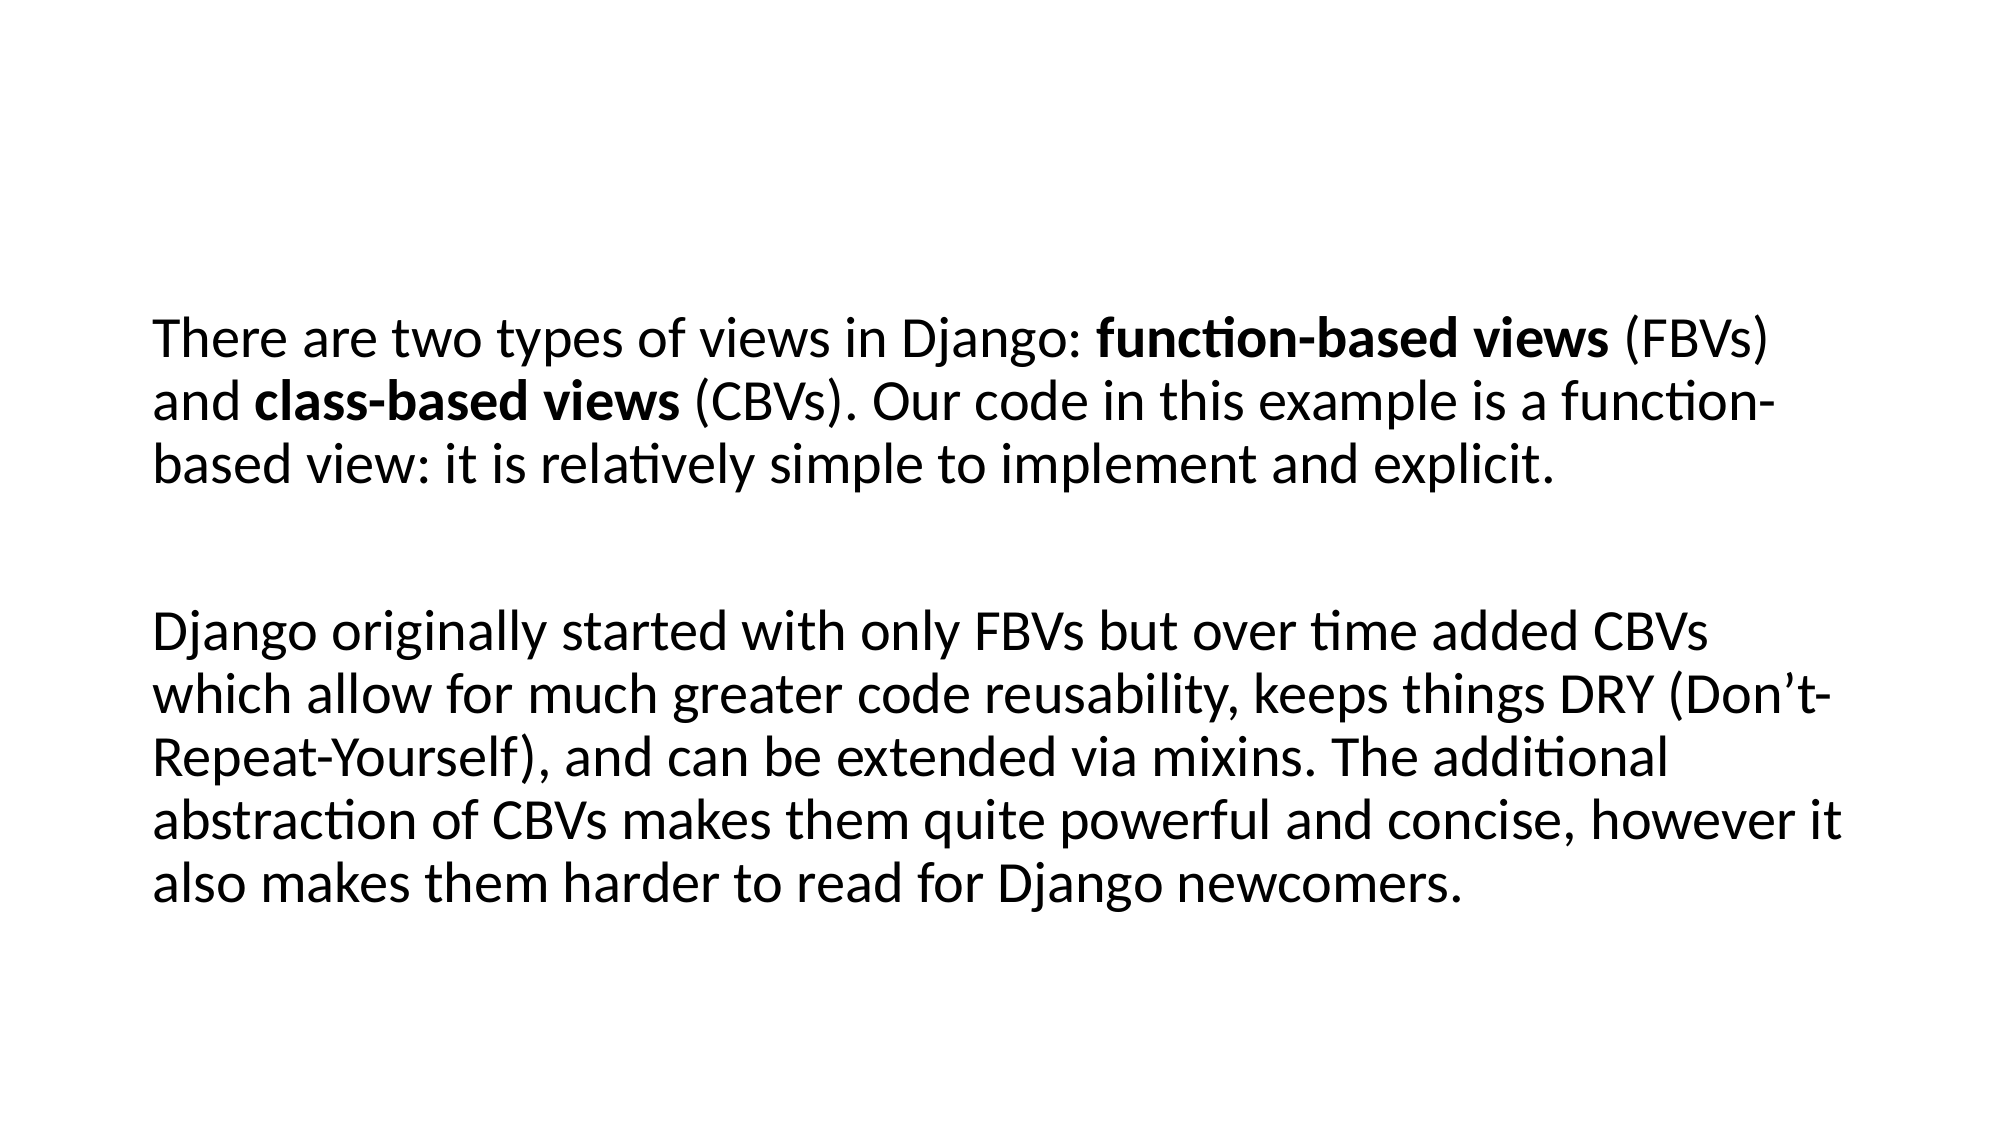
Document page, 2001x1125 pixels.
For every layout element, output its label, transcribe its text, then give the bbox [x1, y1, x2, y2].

list There are two types of views in Django: function-based views (FBVs) and class-based views (CBVs). Our code in this example is a function-based view: it is relatively simple to implement and explicit. Django originally started with only FBVs but over time added CBVs which allow for much greater code reusability, keeps things DRY (Don’t-Repeat-Yourself), and can be extended via mixins. The additional abstraction of CBVs makes them quite powerful and concise, however it also makes them harder to read for Django newcomers. [137, 299, 1863, 1014]
